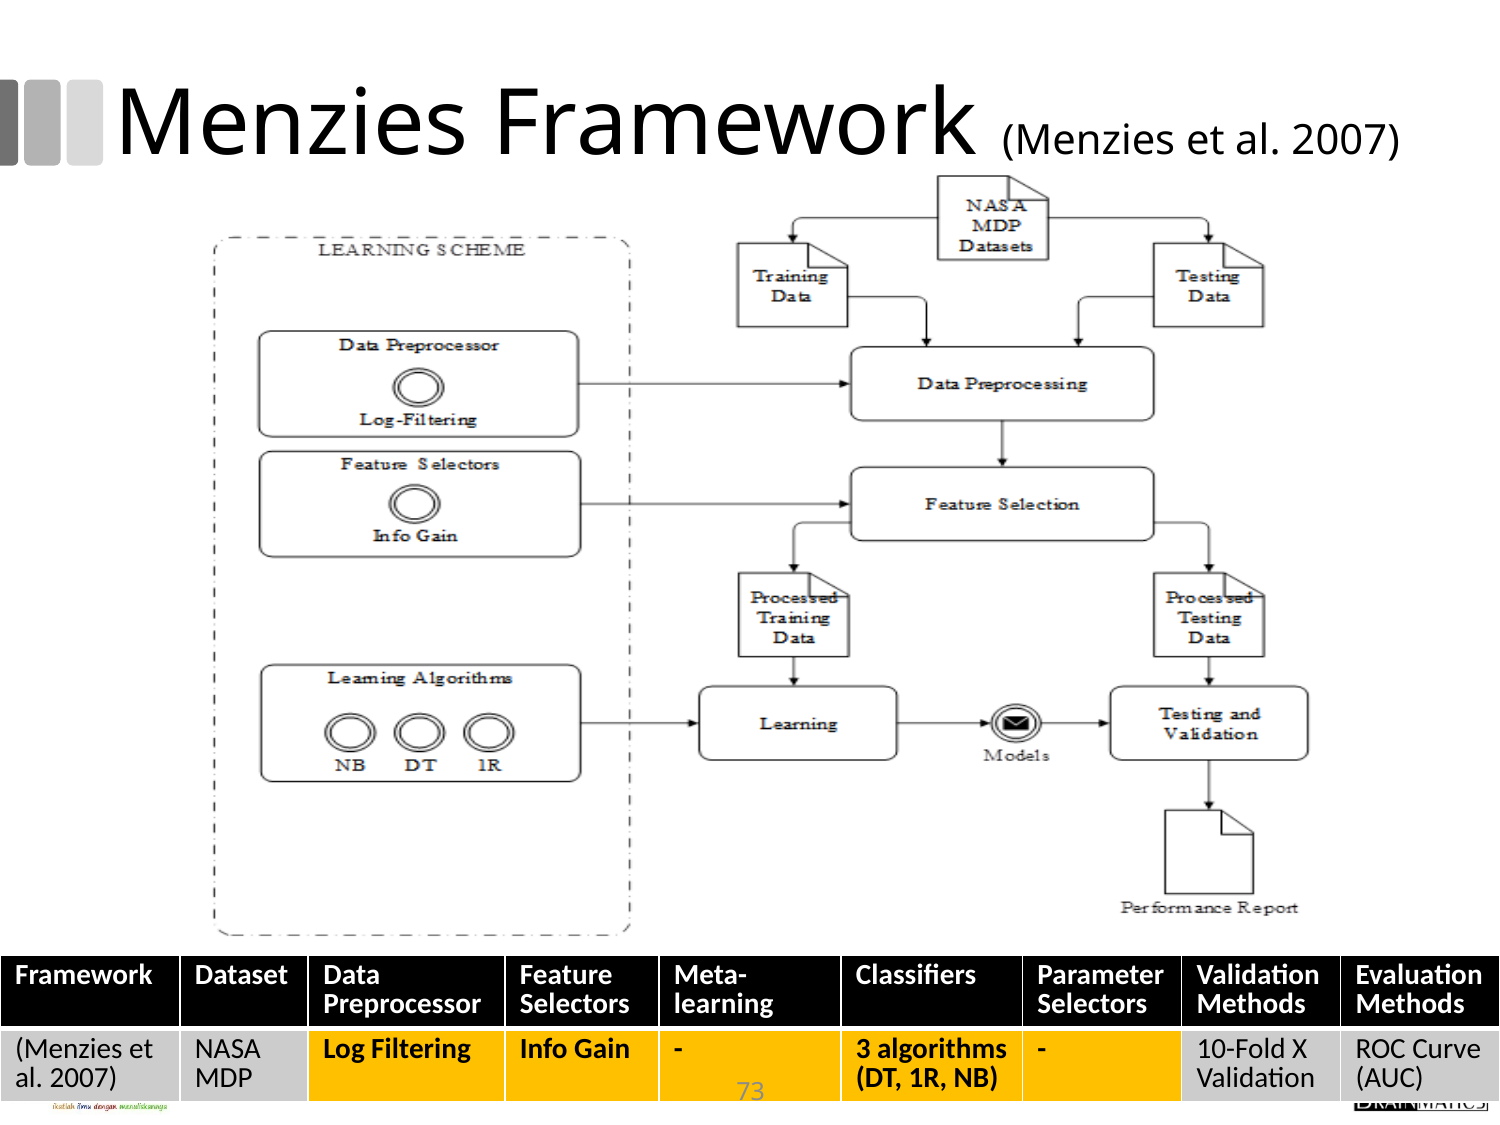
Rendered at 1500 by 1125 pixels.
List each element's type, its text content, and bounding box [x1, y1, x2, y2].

table_header Meta-learning [660, 956, 840, 1026]
table_header Feature Selectors [506, 956, 658, 1026]
table_header Evaluation Methods [1341, 956, 1499, 1026]
table_cell NASA MDP [181, 1031, 307, 1101]
table_header Parameter Selectors [1023, 956, 1181, 1026]
picture [1351, 1103, 1491, 1115]
table_header Data Preprocessor [309, 956, 504, 1026]
picture [4, 1103, 173, 1115]
table_cell Log Filtering [309, 1031, 504, 1101]
table_header Framework [1, 956, 179, 1026]
table_cell 3 algorithms (DT, 1R, NB) [842, 1031, 1022, 1101]
table_header Validation Methods [1182, 956, 1340, 1026]
table_cell - [660, 1031, 840, 1062]
table_cell Info Gain [506, 1031, 658, 1101]
table_cell 10-Fold X Validation [1182, 1031, 1340, 1101]
table_header Classifiers [842, 956, 1022, 1026]
slide_number 73 [582, 1062, 920, 1123]
title Menzies Framework (Menzies et al. 2007) [99, 62, 1500, 188]
table_header Dataset [181, 956, 307, 1026]
picture [212, 174, 1313, 939]
table_cell - [1023, 1031, 1181, 1101]
table_cell ROC Curve (AUC) [1341, 1031, 1499, 1101]
table_cell (Menzies et al. 2007) [1, 1031, 179, 1101]
